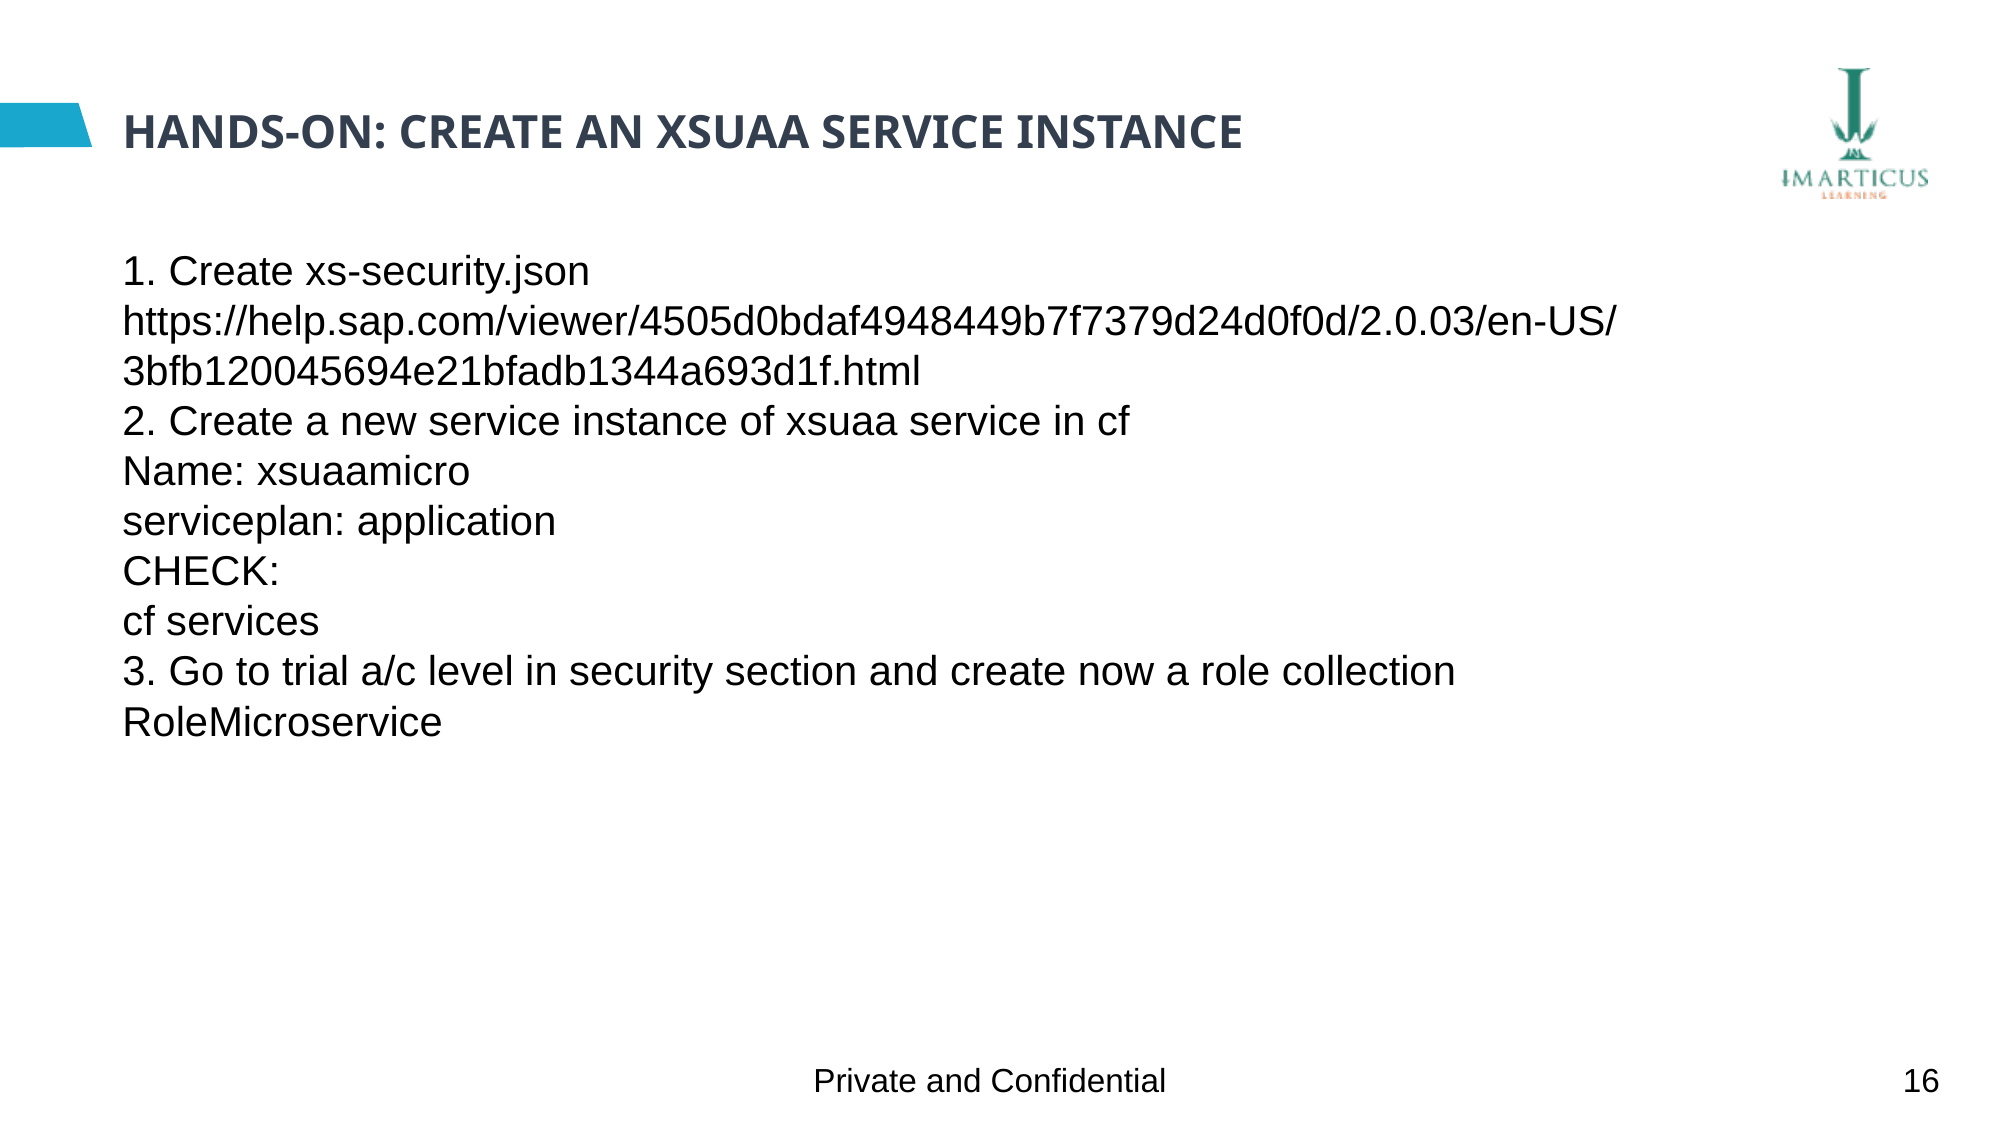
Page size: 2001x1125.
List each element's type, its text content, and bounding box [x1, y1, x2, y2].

picture [1781, 68, 1928, 199]
text_box 1. Create xs-security.json https://help.sap.com/viewer/4505d0bdaf4948449b7f7379d24d0f0d/2.0.03/en-US/3bfb120045694e21bfadb1344a693d1f.html 2. Create a new service instance of xsuaa service in cf Name: xsuaamicro serviceplan: application CHECK: cf services 3. Go to trial a/c level in security section and create now a role collection RoleMicroservice [107, 236, 1800, 752]
text_box [42, 30, 1896, 148]
title HANDS-ON: CREATE AN XSUAA SERVICE INSTANCE [107, 81, 1833, 187]
